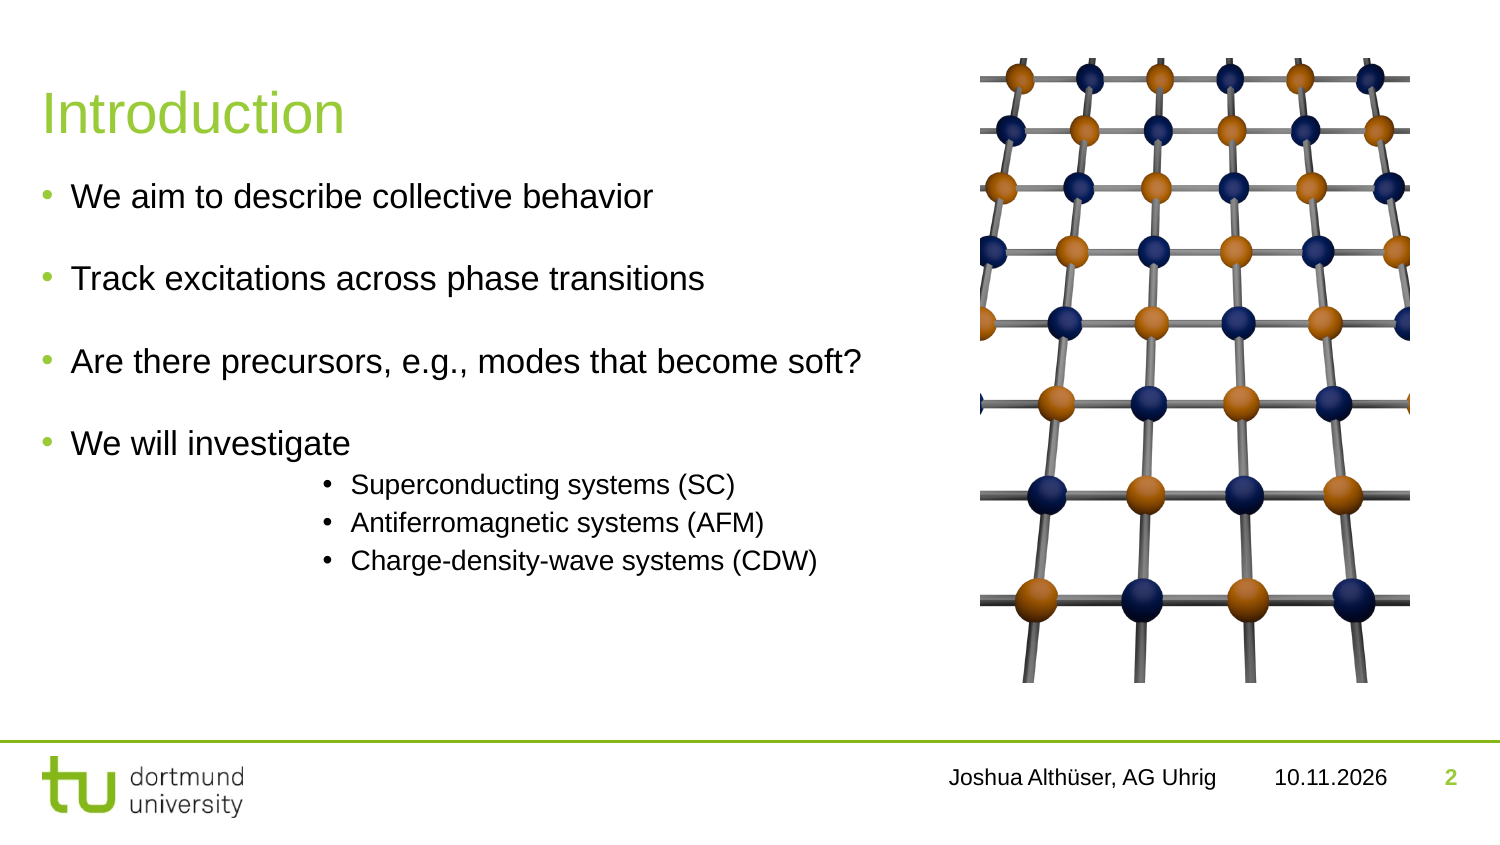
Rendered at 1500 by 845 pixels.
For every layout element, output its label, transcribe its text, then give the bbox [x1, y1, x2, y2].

list We aim to describe collective behavior Track excitations across phase transitions Are there precursors, e.g., modes that become soft? We will investigate Superconducting systems (SC) Antiferromagnetic systems (AFM) Charge-density-wave systems (CDW) [41, 173, 911, 718]
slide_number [1223, 747, 1388, 834]
slide_number 2 [1393, 747, 1458, 834]
picture [42, 756, 243, 818]
footer Joshua Althüser, AG Uhrig [943, 747, 1217, 834]
picture [980, 58, 1410, 683]
title Introduction [41, 82, 787, 158]
